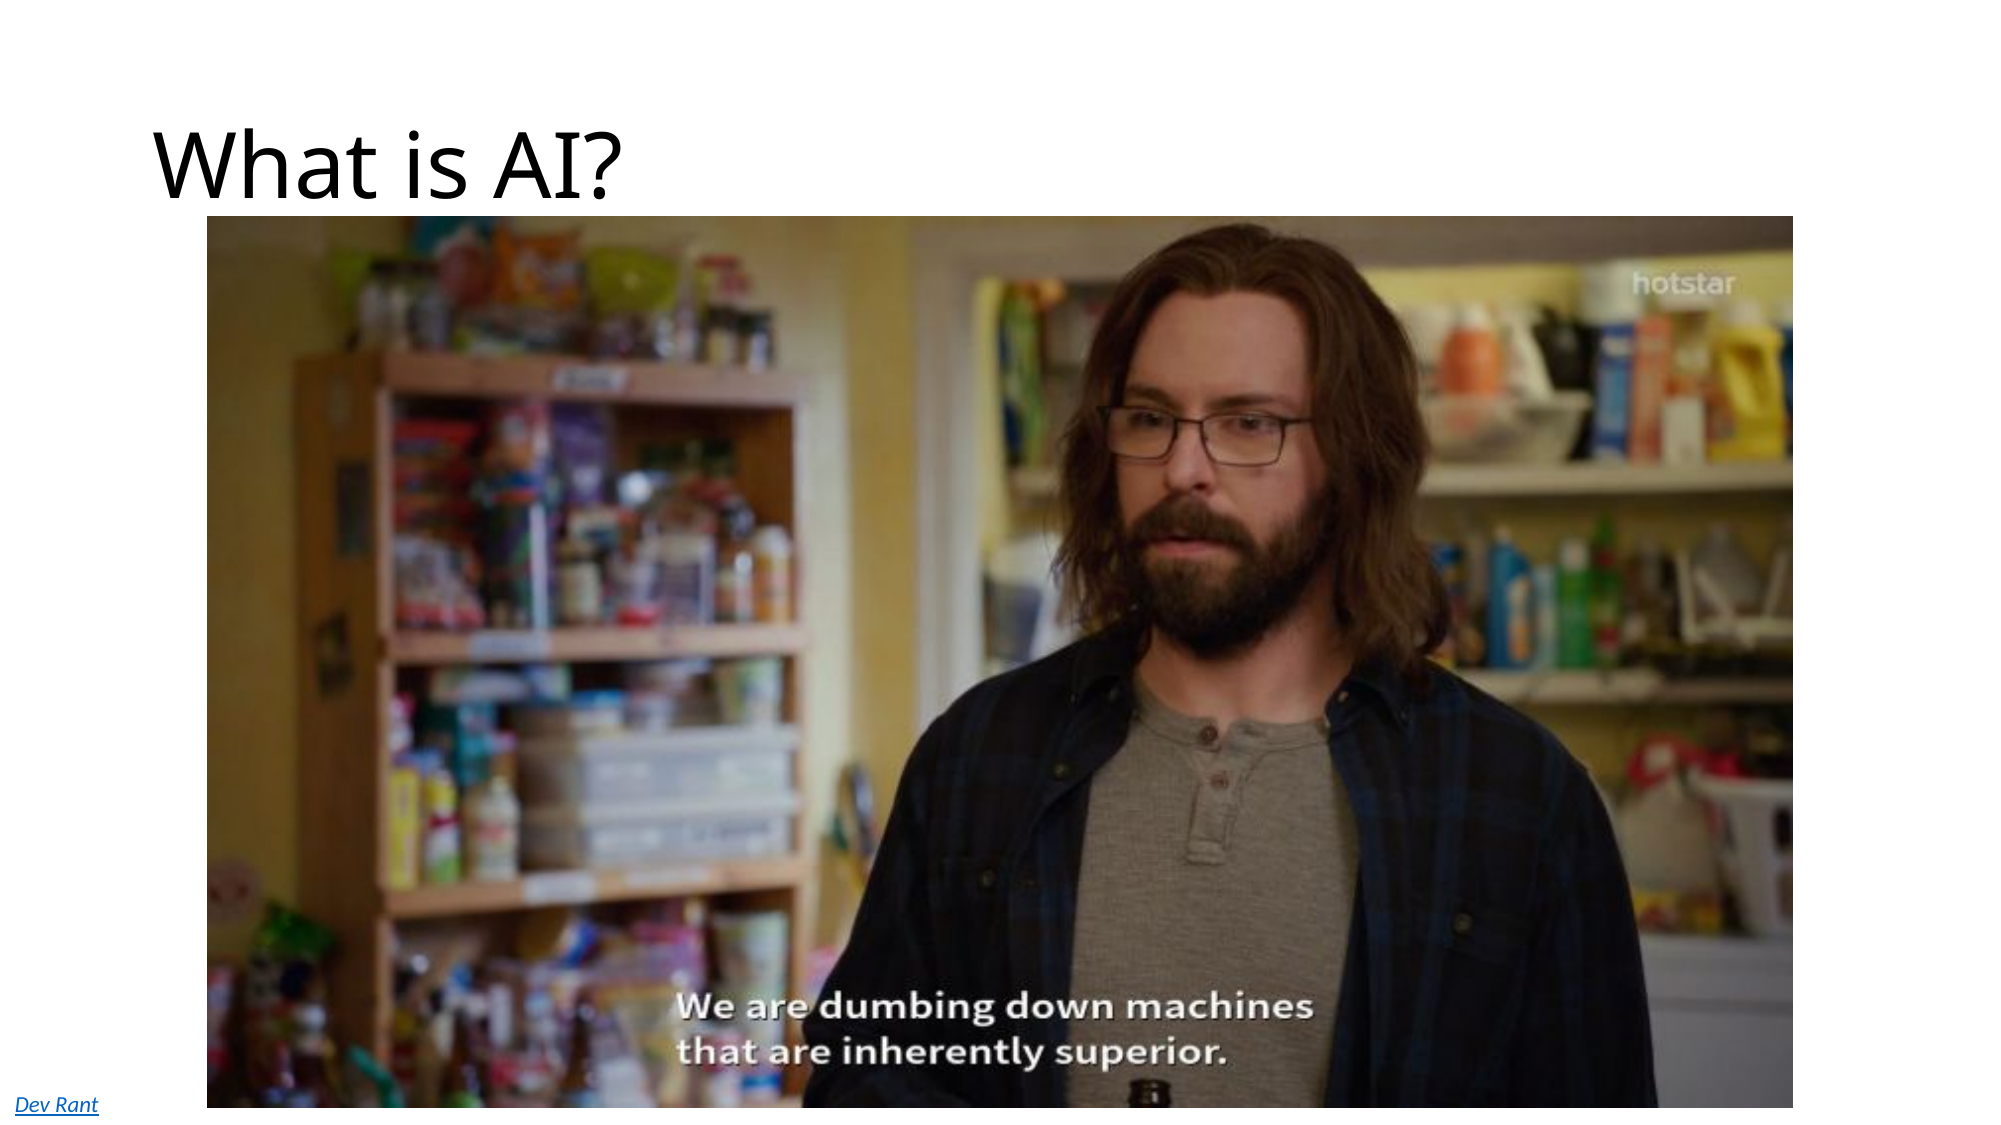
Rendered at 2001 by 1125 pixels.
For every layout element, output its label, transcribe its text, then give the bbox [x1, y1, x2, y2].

title What is AI? [137, 59, 1863, 278]
text_box Dev Rant [0, 1082, 117, 1125]
picture [207, 216, 1793, 1108]
